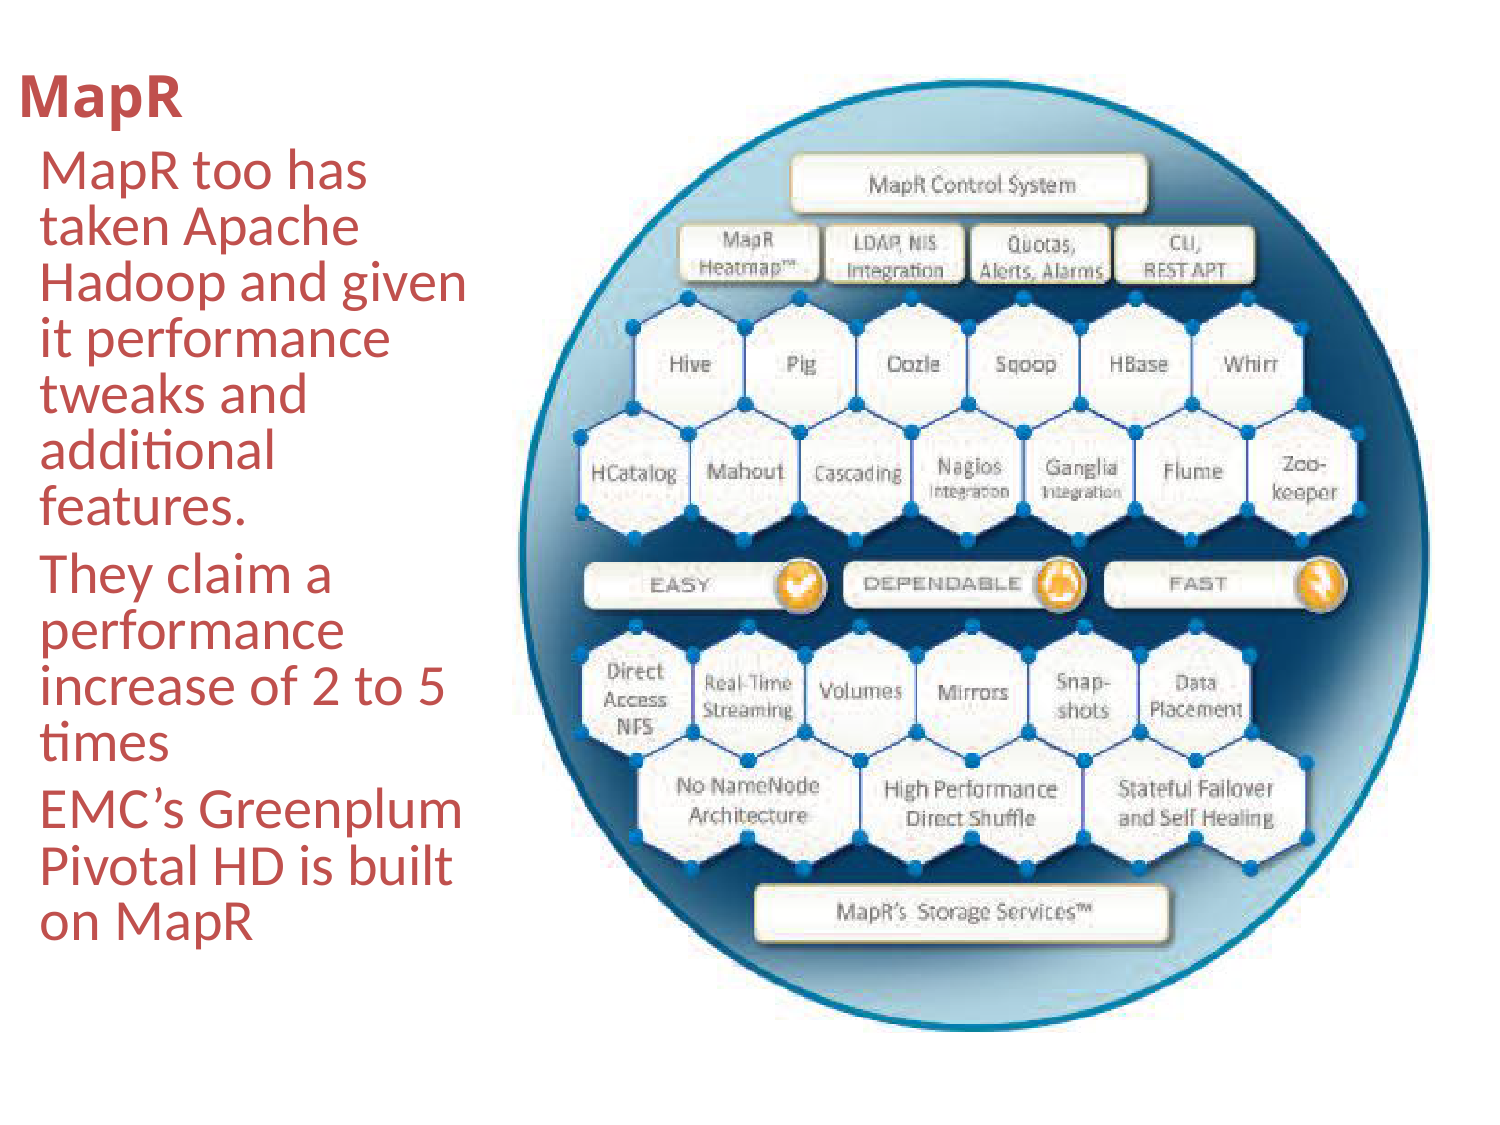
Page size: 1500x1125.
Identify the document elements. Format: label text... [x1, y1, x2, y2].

subtitle MapR too has taken Apache Hadoop and given it performance tweaks and additional features. They claim a performance increase of 2 to 5 times EMC’s Greenplum Pivotal HD is built on MapR [24, 137, 500, 1063]
picture [512, 74, 1435, 1033]
title MapR [2, 37, 1425, 150]
